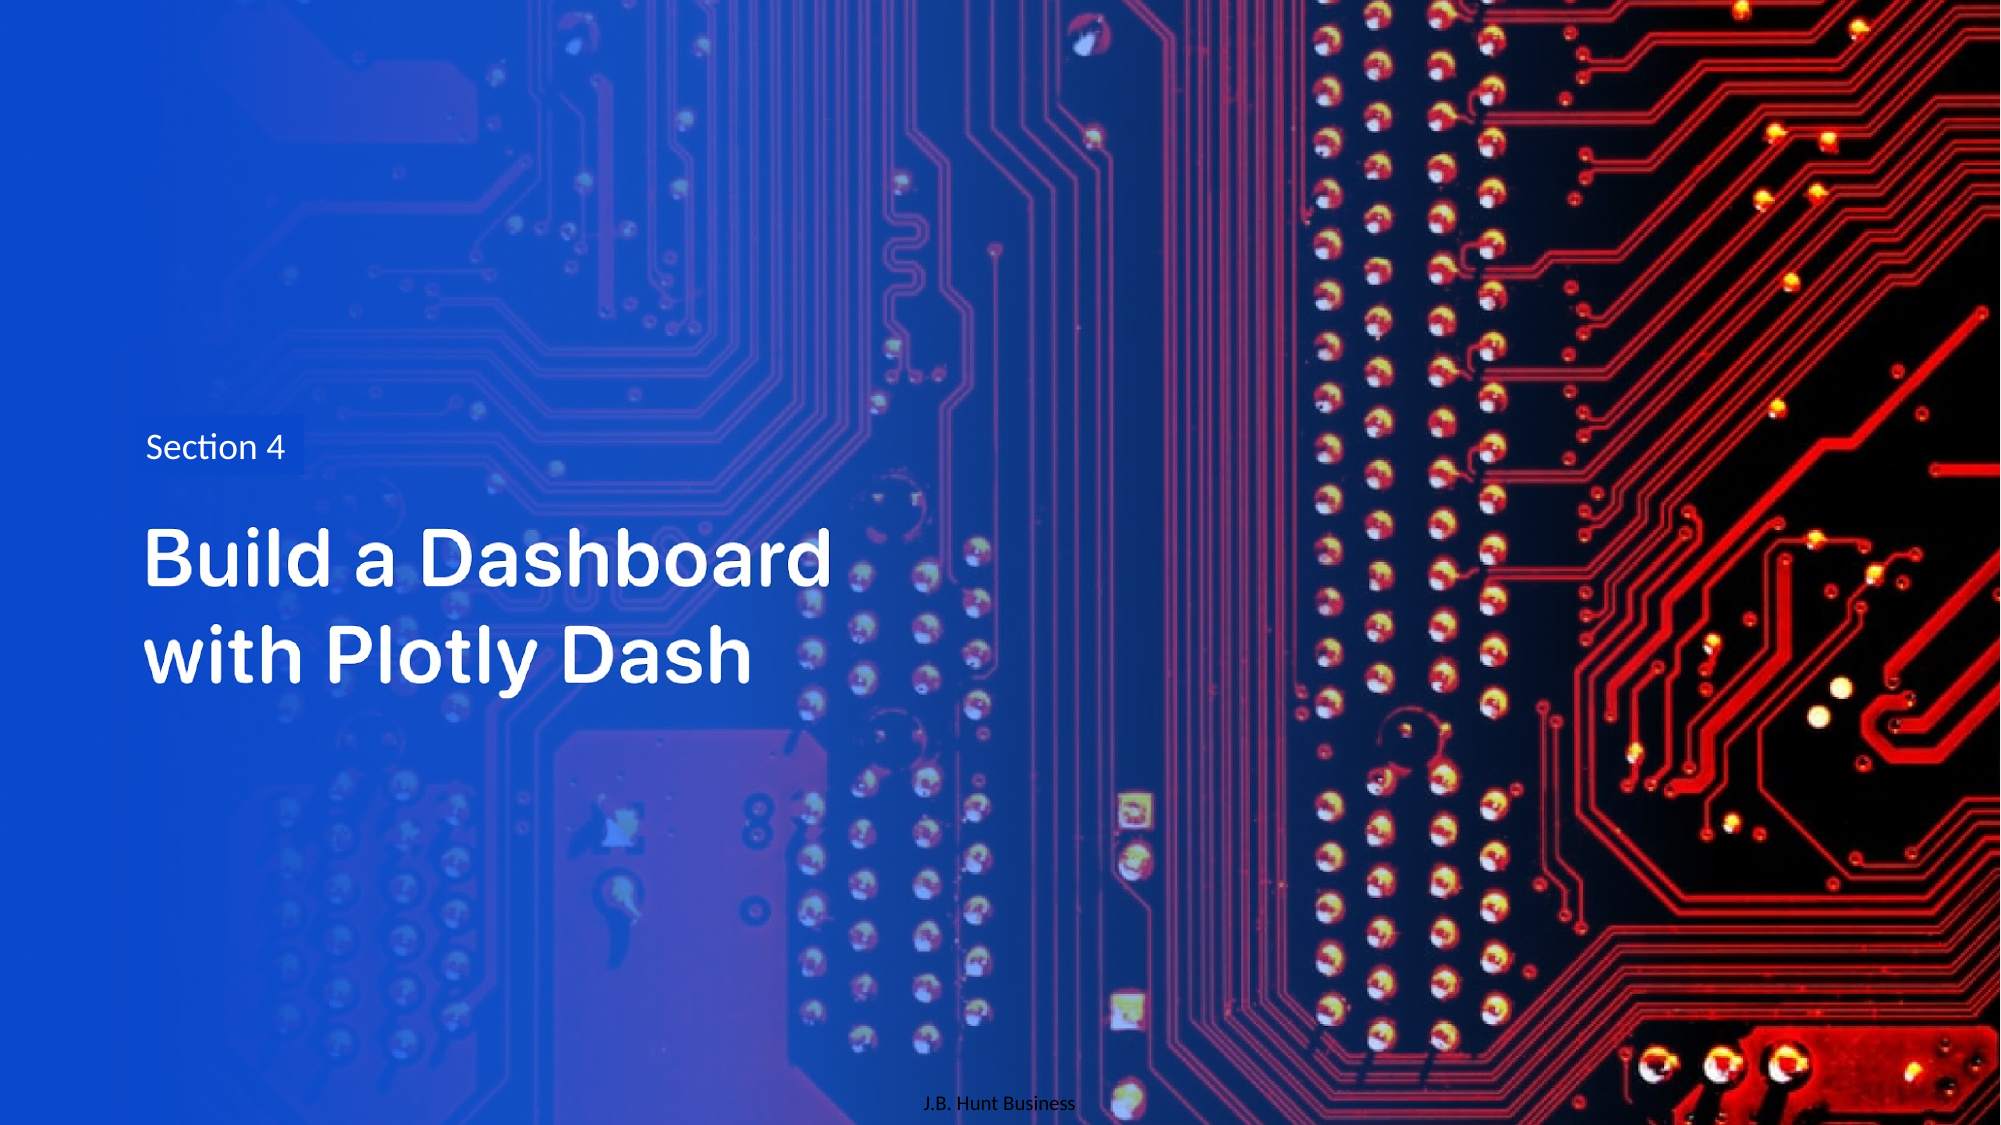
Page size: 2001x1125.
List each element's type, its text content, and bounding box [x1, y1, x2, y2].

text_box Section 4 [130, 414, 305, 475]
picture [0, 0, 2001, 1125]
